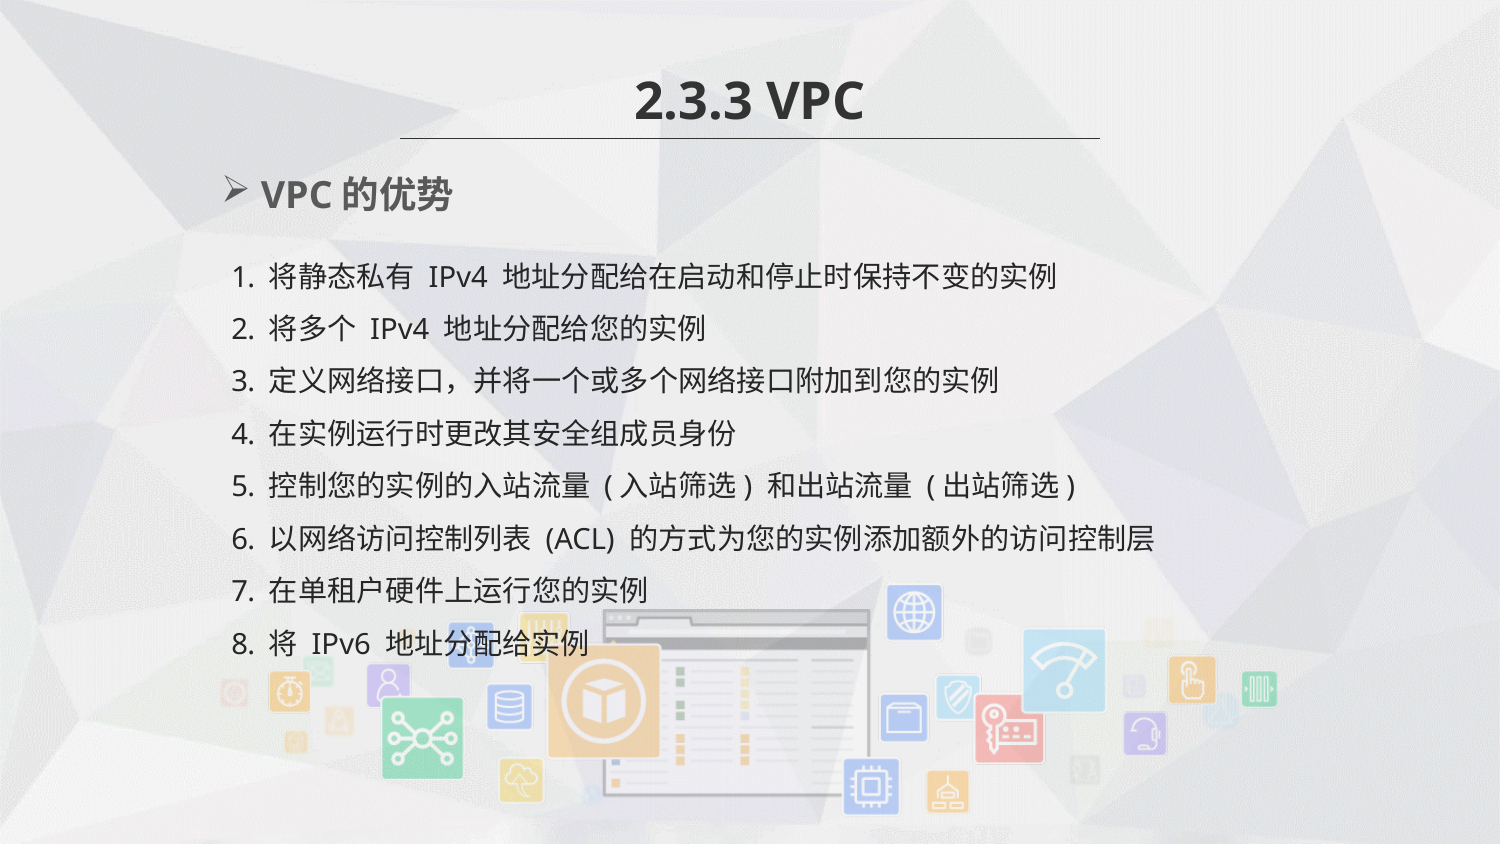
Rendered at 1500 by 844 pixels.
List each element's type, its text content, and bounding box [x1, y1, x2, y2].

picture [0, 0, 1500, 844]
text_box 将静态私有 IPv4 地址分配给在启动和停止时保持不变的实例 将多个 IPv4 地址分配给您的实例 定义网络接口，并将一个或多个网络接口附加到您的实例 在实例运行时更改其安全组成员身份 控制您的实例的入站流量 (入站筛选) 和出站流量 (出站筛选) 以网络访问控制列表 (ACL) 的方式为您的实例添加额外的访问控制层 在单租户硬件上运行您的实例 将 IPv6 地址分配给实例 [231, 240, 1354, 660]
text_box VPC的优势 [221, 189, 789, 217]
text_box 2.3.3 VPC [472, 60, 1028, 137]
